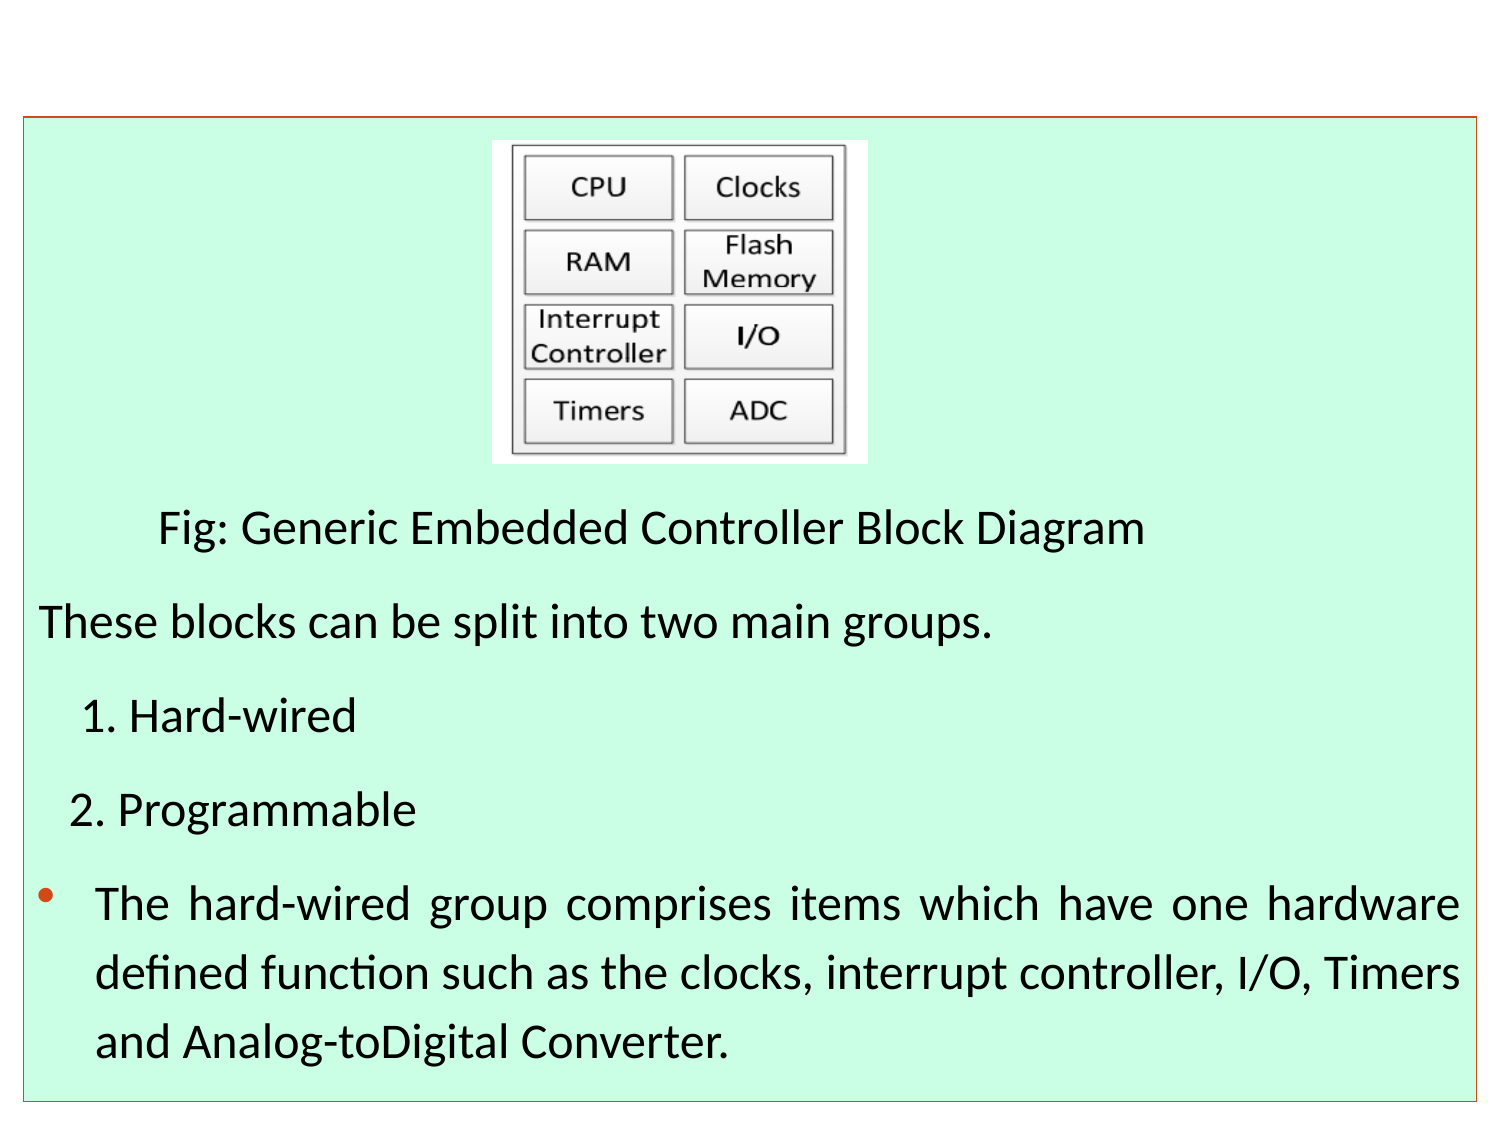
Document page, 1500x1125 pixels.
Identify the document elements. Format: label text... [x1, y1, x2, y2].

picture [491, 140, 868, 464]
list Fig: Generic Embedded Controller Block Diagram These blocks can be split into two main groups. 1. Hard-wired 2. Programmable The hard-wired group comprises items which have one hardware defined function such as the clocks, interrupt controller, I/O, Timers and Analog-toDigital Converter. [23, 116, 1477, 1102]
